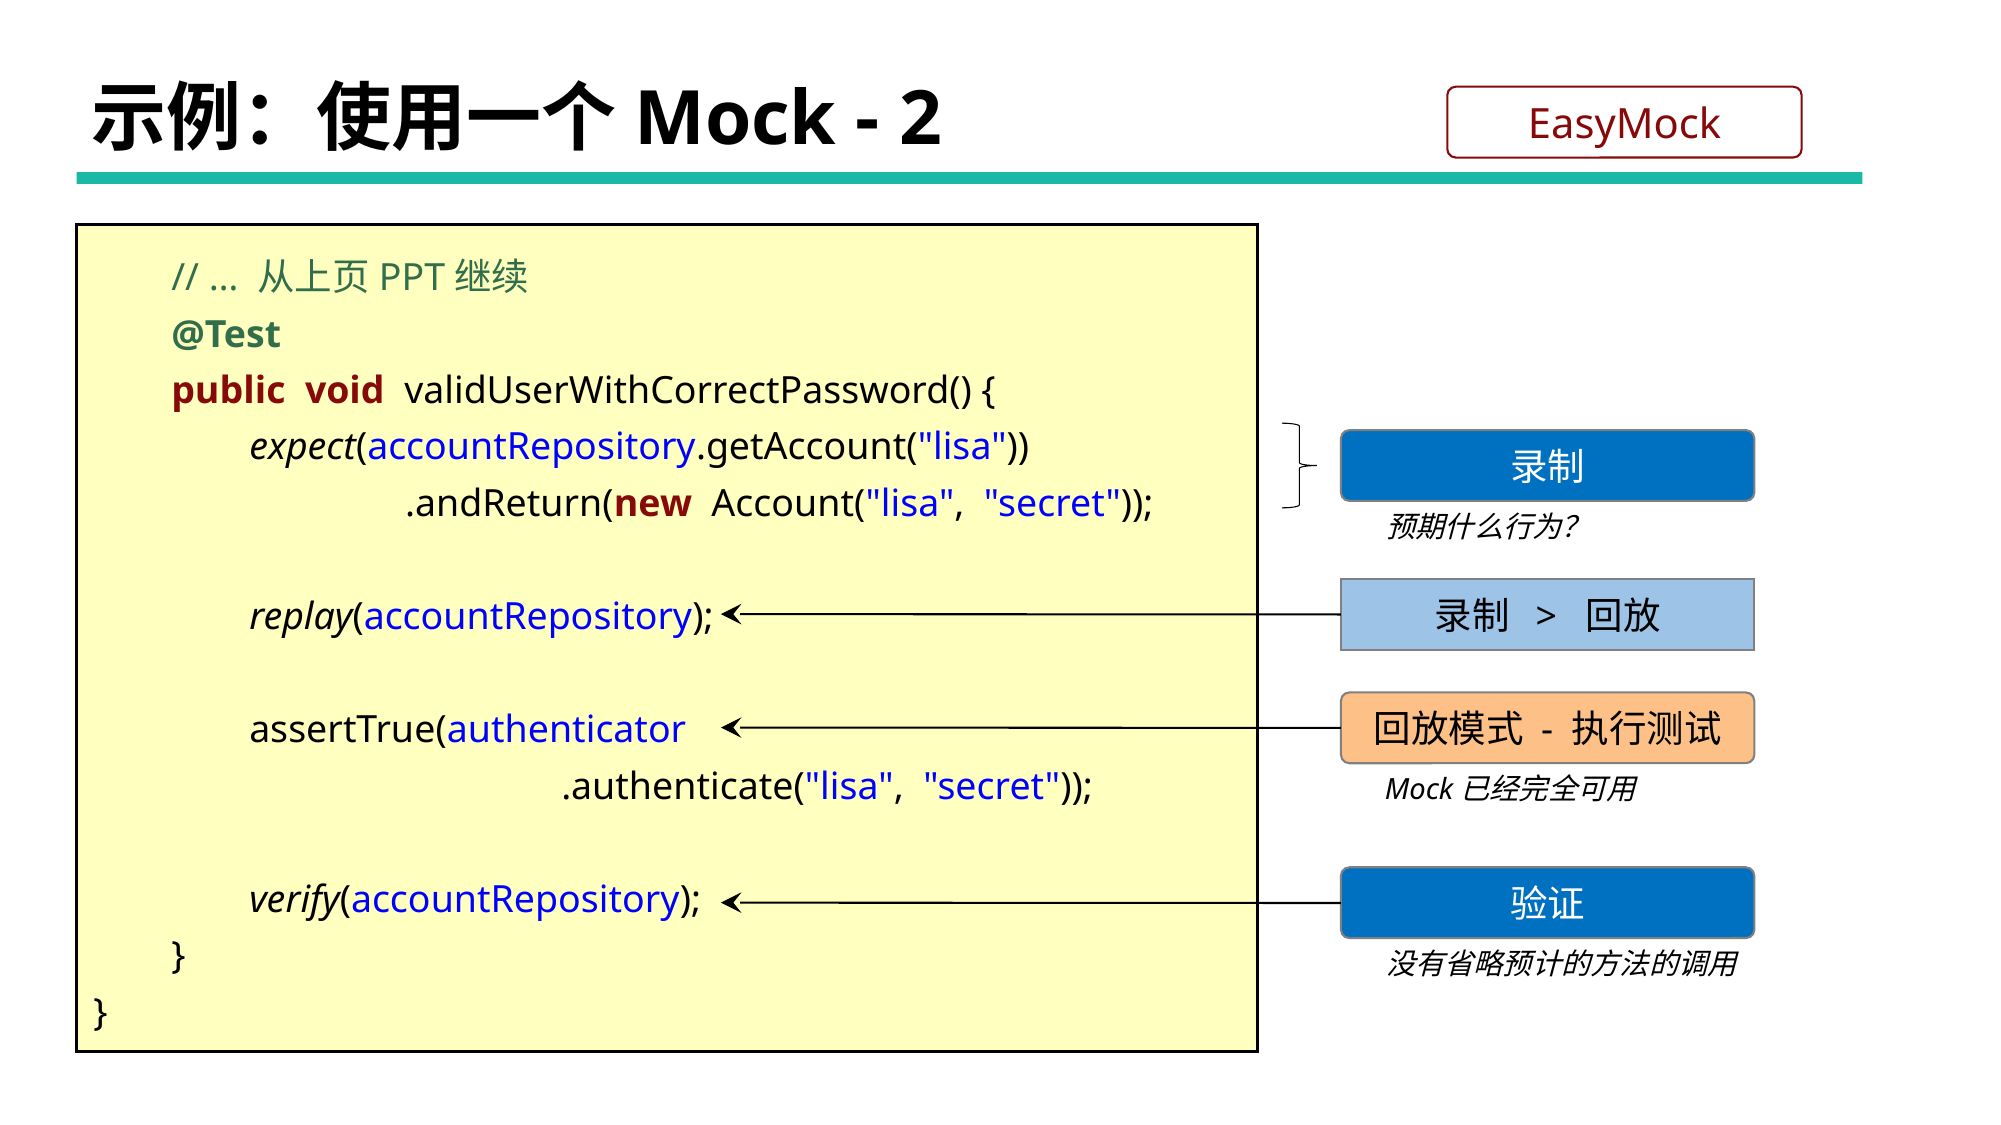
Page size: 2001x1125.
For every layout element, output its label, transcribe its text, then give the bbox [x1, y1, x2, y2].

text_box // … 从上页PPT继续 @Test public void validUserWithCorrectPassword() { expect(accountRepository.getAccount("lisa")) .andReturn(new Account("lisa", "secret")); replay(accountRepository); assertTrue(authenticator .authenticate("lisa", "secret")); verify(accountRepository); } } [76, 224, 1259, 1052]
text_box [1281, 422, 1317, 509]
title 示例：使用一个Mock - 2 [76, 57, 1802, 185]
text_box 录制 > 回放 [1340, 578, 1755, 651]
text_box Mock已经完全可用 [1369, 762, 1651, 813]
text_box 没有省略预计的方法的调用 [1371, 938, 1752, 988]
text_box 预期什么行为？ [1371, 500, 1606, 551]
text_box 验证 [1339, 866, 1756, 940]
text_box EasyMock [1446, 85, 1803, 159]
text_box 录制 [1339, 429, 1756, 502]
text_box 回放模式 - 执行测试 [1339, 691, 1756, 765]
